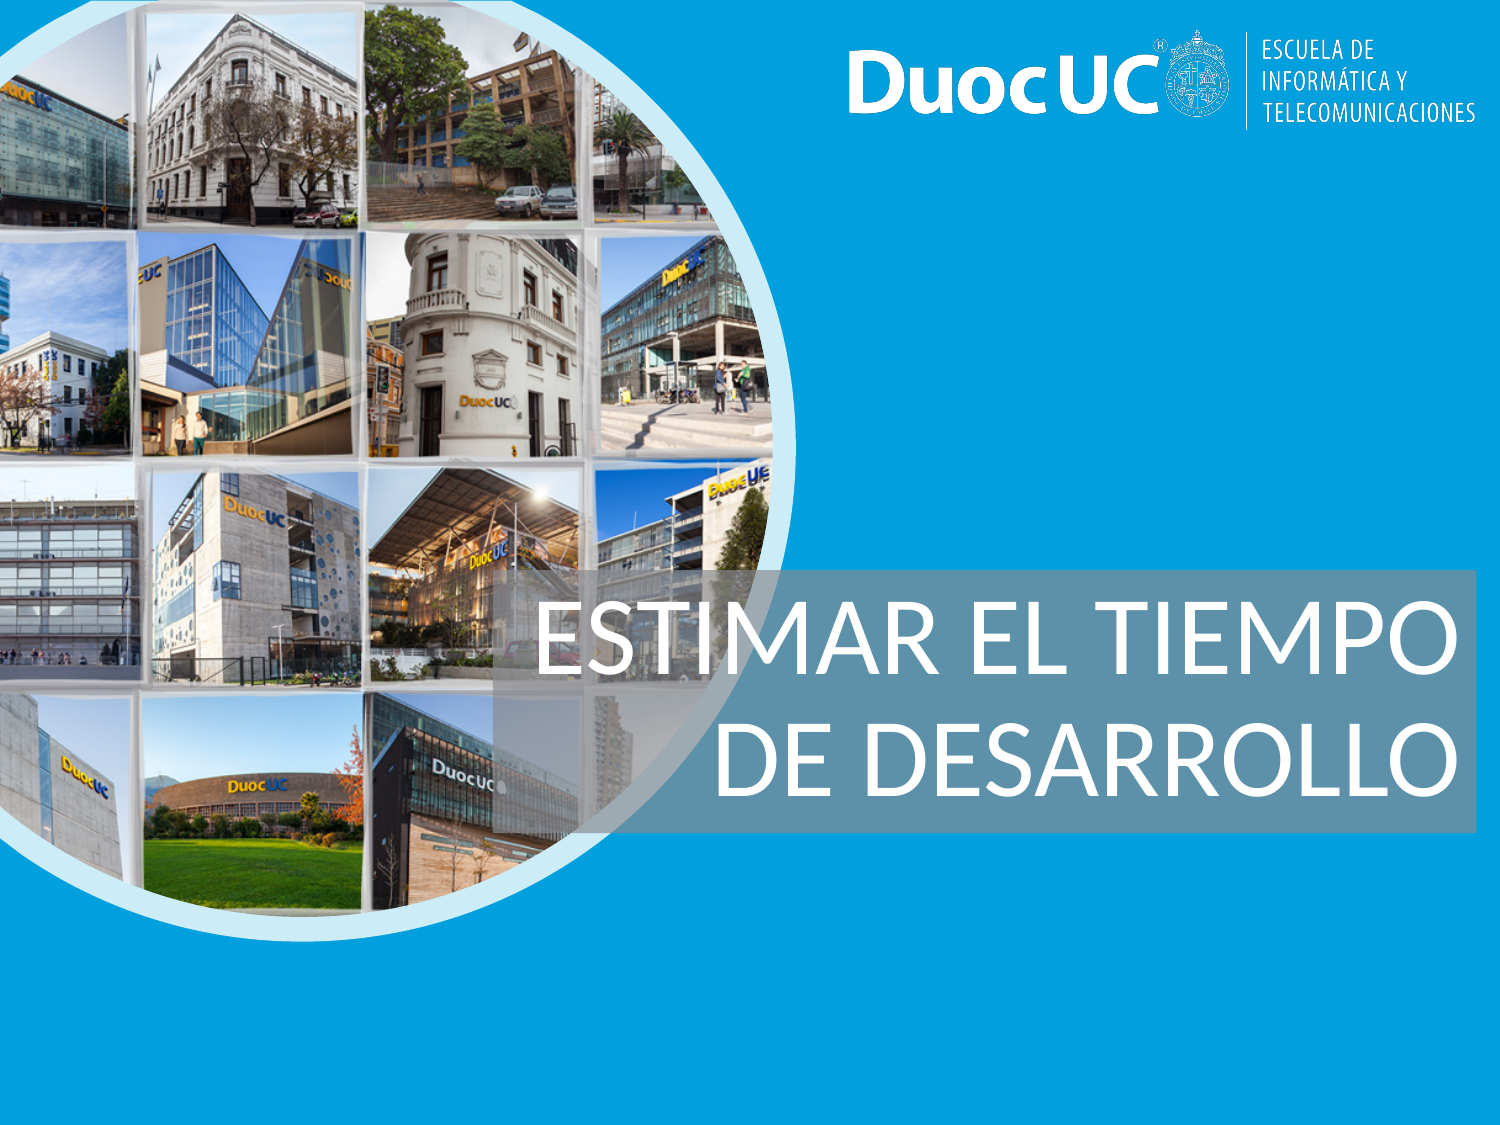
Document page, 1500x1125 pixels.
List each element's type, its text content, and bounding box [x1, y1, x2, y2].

picture [1190, 39, 1202, 45]
picture [1285, 72, 1290, 89]
picture [1179, 52, 1190, 58]
picture [1187, 93, 1195, 104]
picture [1061, 56, 1107, 113]
title ESTIMAR EL TIEMPO DE DESARROLLO [492, 570, 1477, 834]
picture [1011, 67, 1045, 113]
picture [1264, 40, 1270, 58]
picture [1312, 40, 1318, 58]
picture [850, 51, 904, 113]
picture [0, 0, 773, 917]
picture [958, 67, 1004, 113]
picture [1114, 55, 1158, 114]
picture [1179, 84, 1186, 96]
picture [1276, 103, 1282, 121]
picture [1366, 40, 1372, 58]
picture [1457, 103, 1462, 121]
picture [910, 68, 952, 113]
picture [1298, 103, 1303, 121]
